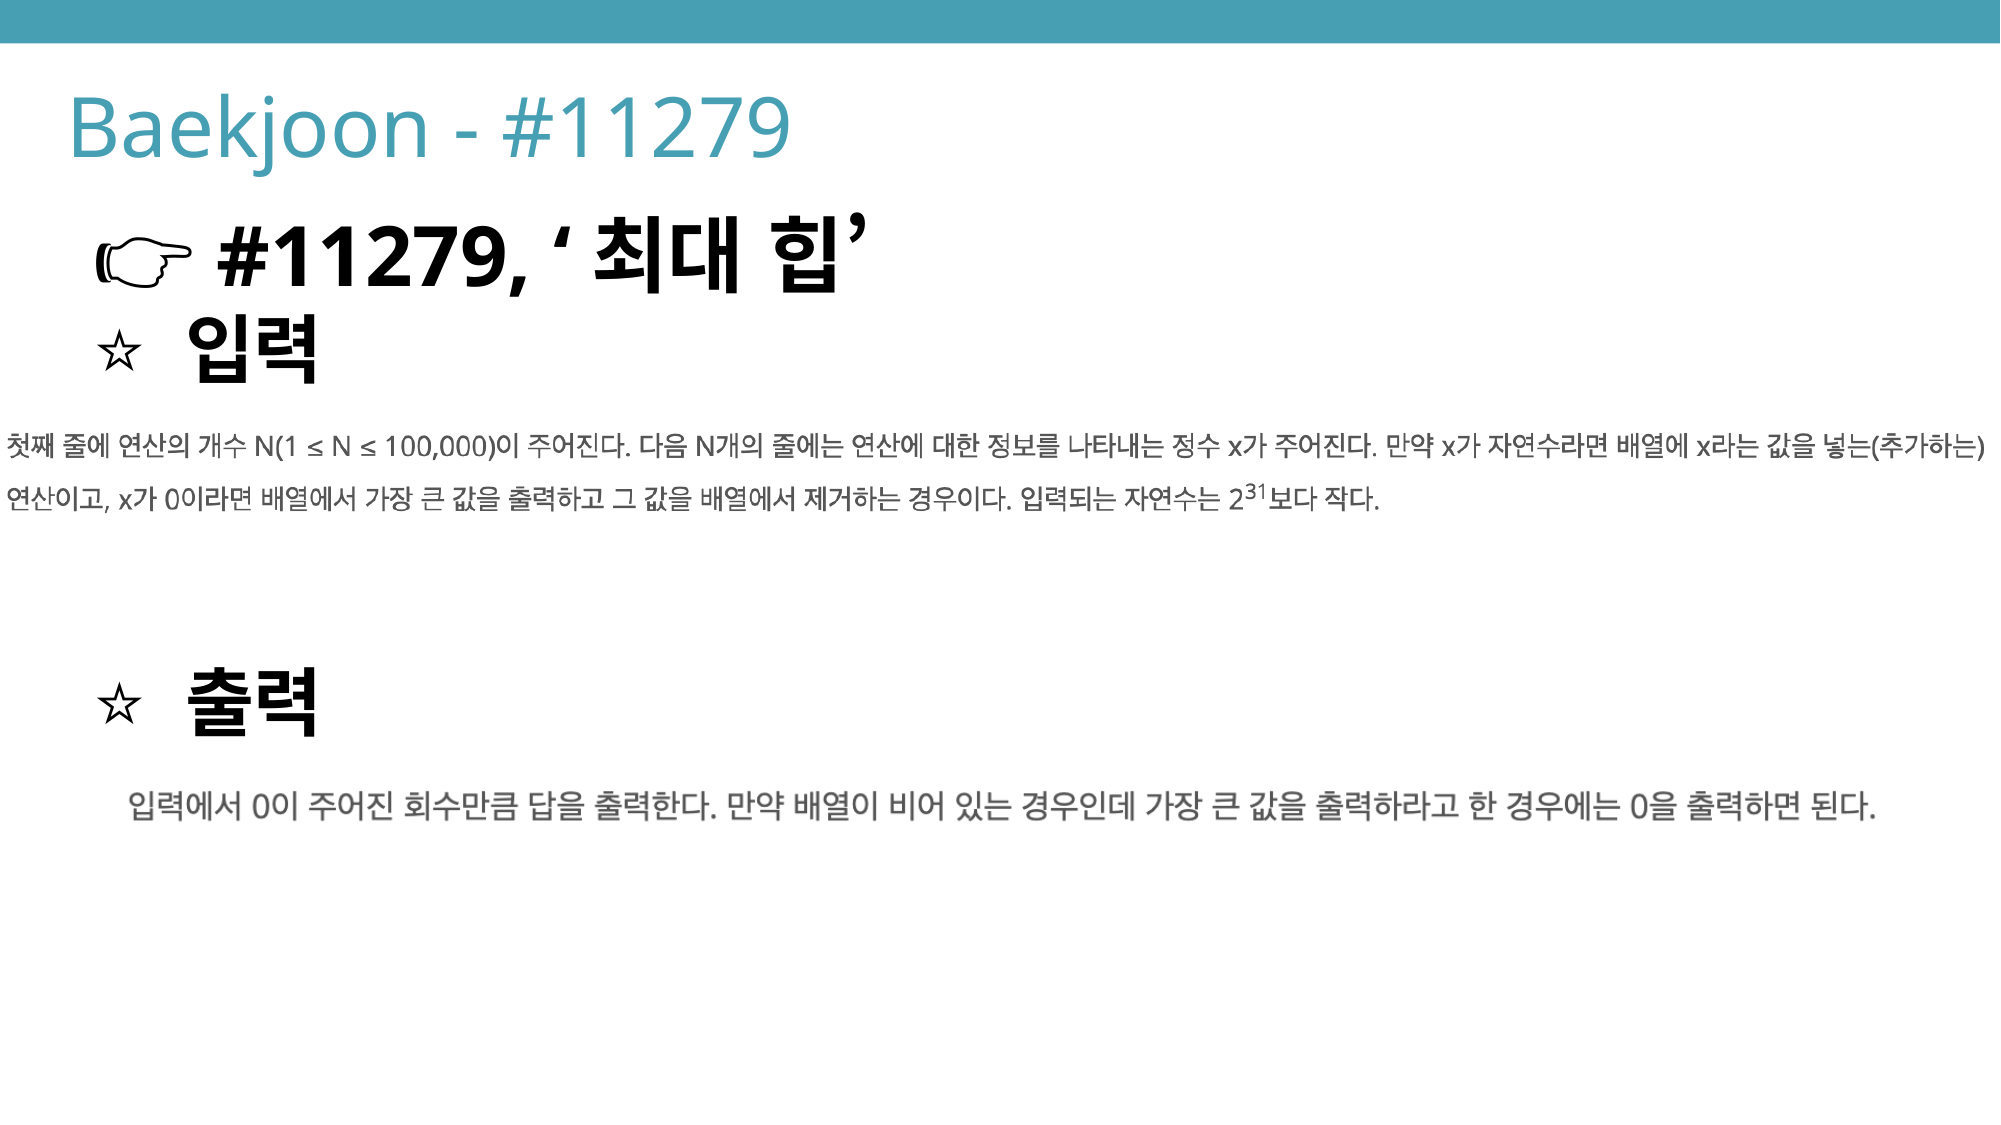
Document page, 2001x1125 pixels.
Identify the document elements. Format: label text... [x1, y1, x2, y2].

text_box 👉 #11279, ‘최대 힙’ ⭐️ 입력 [78, 195, 1984, 387]
text_box ⭐️ 출력 [78, 648, 1984, 754]
text_box Baekjoon - #11279 [51, 66, 1000, 182]
picture [114, 762, 1886, 856]
text_box [0, 0, 2000, 44]
picture [0, 387, 2000, 548]
